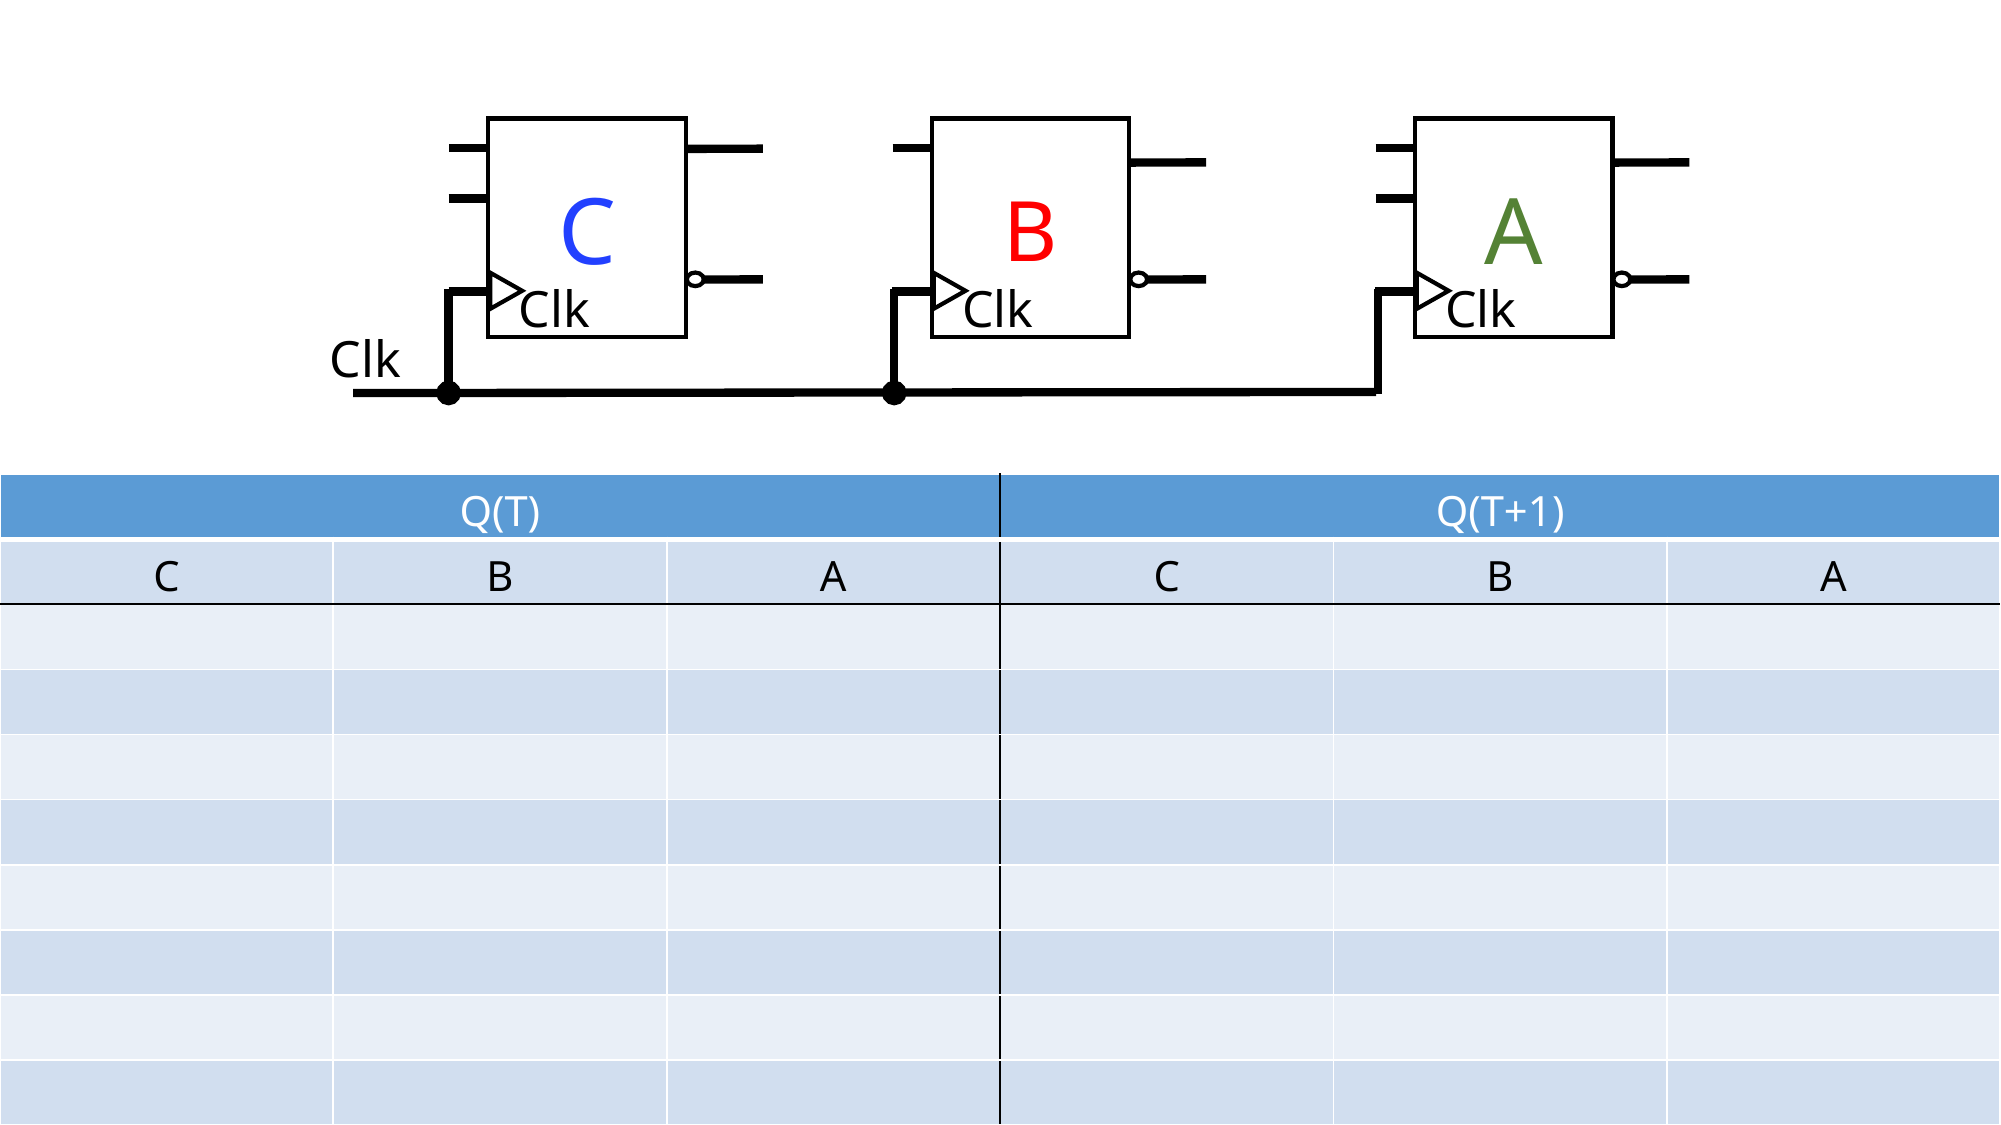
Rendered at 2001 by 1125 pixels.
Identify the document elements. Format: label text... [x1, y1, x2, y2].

table_cell [334, 605, 666, 669]
table_cell [334, 735, 666, 799]
table_cell [1334, 735, 1666, 799]
table_header Q(T) [1, 475, 999, 537]
table_cell [1001, 931, 1333, 994]
table_cell [1001, 996, 1333, 1059]
table_cell [1668, 670, 1999, 734]
table_cell [334, 866, 666, 929]
table_cell [1668, 866, 1999, 929]
table_cell [334, 670, 666, 734]
table_cell B [334, 542, 666, 603]
table_cell [1001, 735, 1333, 799]
table_cell A [1668, 542, 1999, 603]
table_cell C [1001, 542, 1333, 603]
table_cell [668, 931, 999, 994]
table_cell A [668, 542, 999, 603]
table_cell [1, 996, 332, 1059]
table_cell [334, 800, 666, 864]
table_cell [1668, 735, 1999, 799]
table_cell [1, 800, 332, 864]
table_cell [1334, 866, 1666, 929]
table_cell [1001, 866, 1333, 929]
table_cell [334, 931, 666, 994]
text_box Clk [503, 337, 605, 345]
table_cell [1668, 931, 1999, 994]
table_cell [1334, 931, 1666, 994]
table_cell C [1, 542, 332, 603]
table_cell [1334, 996, 1666, 1059]
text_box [448, 118, 763, 337]
table_cell [334, 1061, 666, 1124]
table_cell [334, 996, 666, 1059]
table_cell [1668, 605, 1999, 669]
table_cell [1668, 800, 1999, 864]
table_cell [1001, 800, 1333, 864]
table_cell [668, 996, 999, 1059]
table_cell [668, 866, 999, 929]
table_cell [1001, 670, 1333, 734]
table_cell [1334, 1061, 1666, 1124]
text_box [1375, 118, 1690, 337]
table_cell [668, 605, 999, 669]
table_header Q(T+1) [1001, 475, 1999, 537]
table_cell [668, 735, 999, 799]
table_cell [668, 1061, 999, 1124]
table_cell [1334, 605, 1666, 669]
table_cell [668, 800, 999, 864]
text_box Clk [315, 319, 416, 395]
table_cell [1334, 670, 1666, 734]
table_cell [1, 1061, 332, 1124]
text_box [891, 118, 1207, 337]
table_cell [1668, 1061, 1999, 1124]
table_cell [1001, 605, 1333, 669]
table_cell [1334, 800, 1666, 864]
table_cell [1668, 996, 1999, 1059]
table_cell [1, 866, 332, 929]
table_cell B [1334, 542, 1666, 603]
table_cell [1, 670, 332, 734]
table_cell [1, 605, 332, 669]
table_cell [1, 735, 332, 799]
table_cell [668, 670, 999, 734]
table_cell [1, 931, 332, 994]
table_cell [1001, 1061, 1333, 1124]
